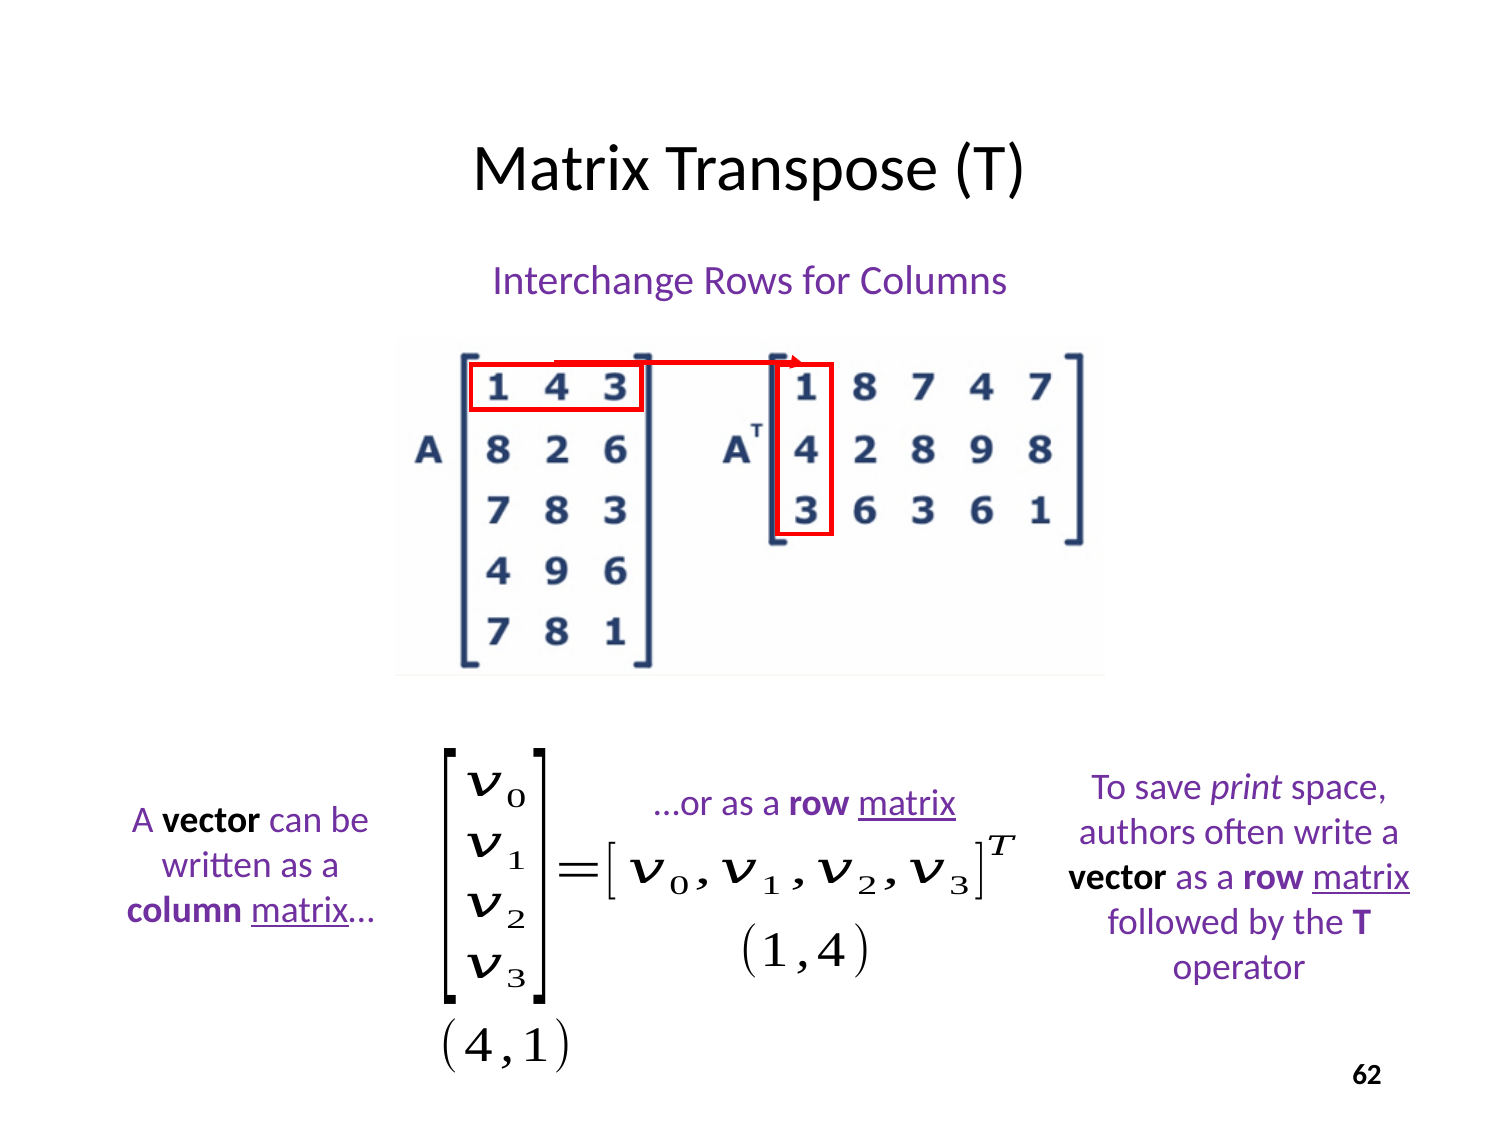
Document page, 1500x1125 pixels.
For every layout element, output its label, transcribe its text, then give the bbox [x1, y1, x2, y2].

text_box Interchange Rows for Columns [681, 245, 1197, 311]
text_box …or as a row matrix [627, 770, 983, 831]
title Matrix Transpose (T) [103, 59, 1397, 278]
text_box Interchange Rows for Columns [303, 245, 680, 311]
picture [395, 337, 1105, 676]
slide_number 62 [1059, 1042, 1397, 1103]
text_box To save print space, authors often write a vector as a row matrix followed by the T operator [1045, 754, 1434, 995]
text_box A vector can be written as a column matrix… [103, 787, 399, 938]
